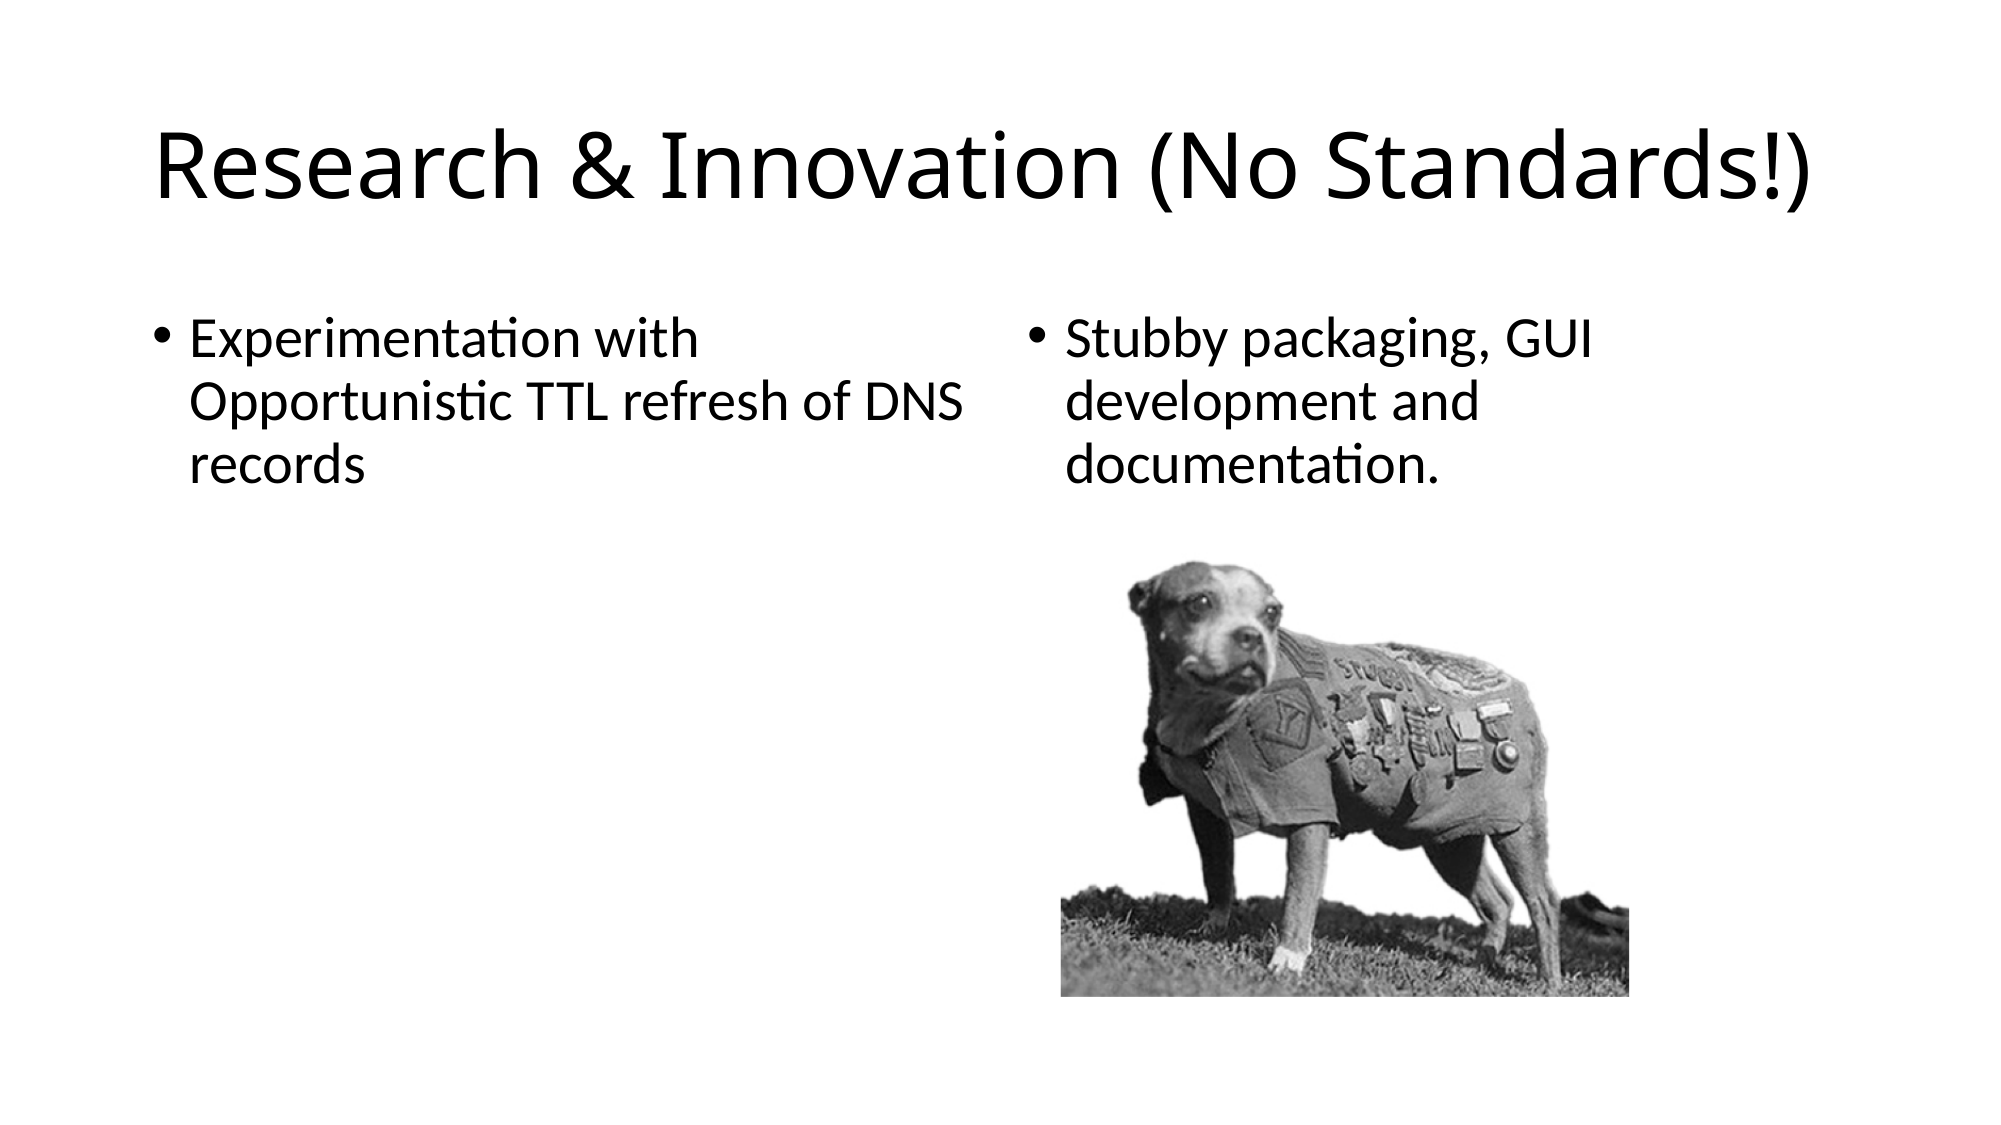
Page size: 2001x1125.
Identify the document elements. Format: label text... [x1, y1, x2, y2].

list Stubby packaging, GUI development and documentation. [1012, 299, 1863, 1014]
picture [1031, 548, 1643, 1014]
list Experimentation with Opportunistic TTL refresh of DNS records [137, 299, 988, 1014]
title Research & Innovation (No Standards!) [137, 59, 1863, 278]
